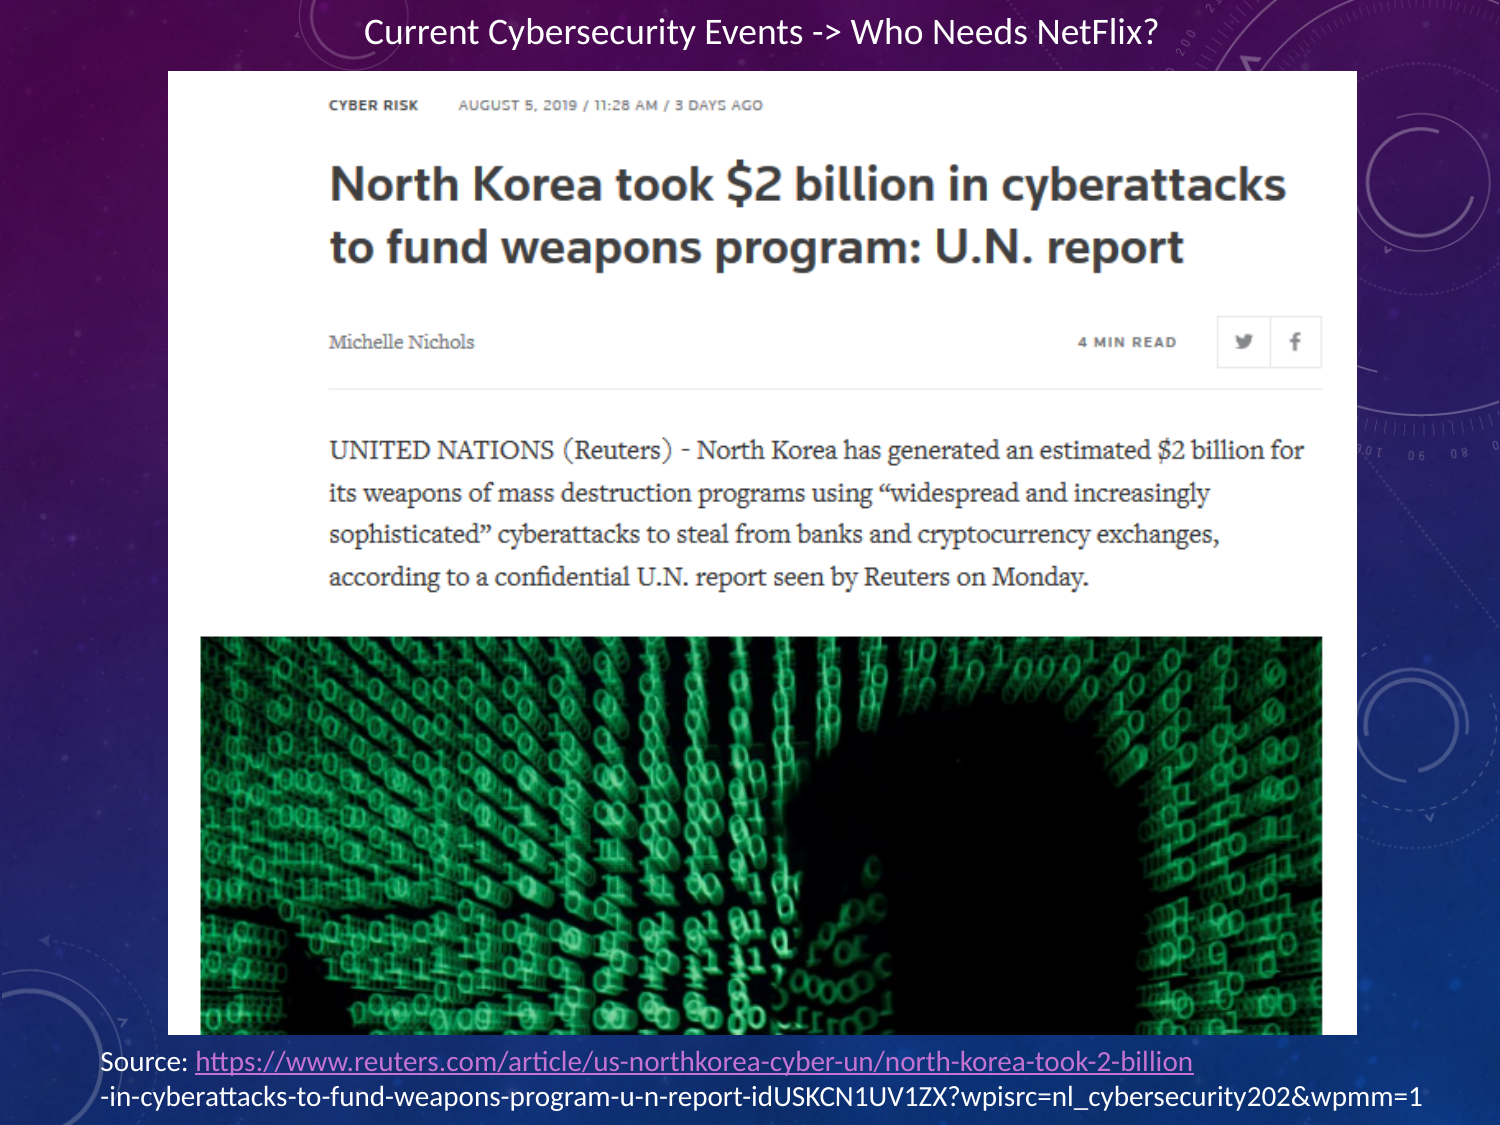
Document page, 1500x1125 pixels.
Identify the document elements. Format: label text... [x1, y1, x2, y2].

text_box Current Cybersecurity Events -> Who Needs NetFlix? [349, 0, 1176, 60]
picture [0, 0, 1500, 1125]
text_box Source: https://www.reuters.com/article/us-northkorea-cyber-un/north-korea-took-2-billion -in-cyberattacks-to-fund-weapons-program-u-n-report-idUSKCN1UV1ZX?wpisrc=nl_cybersecurity202&wpmm=1 [85, 1034, 1440, 1120]
